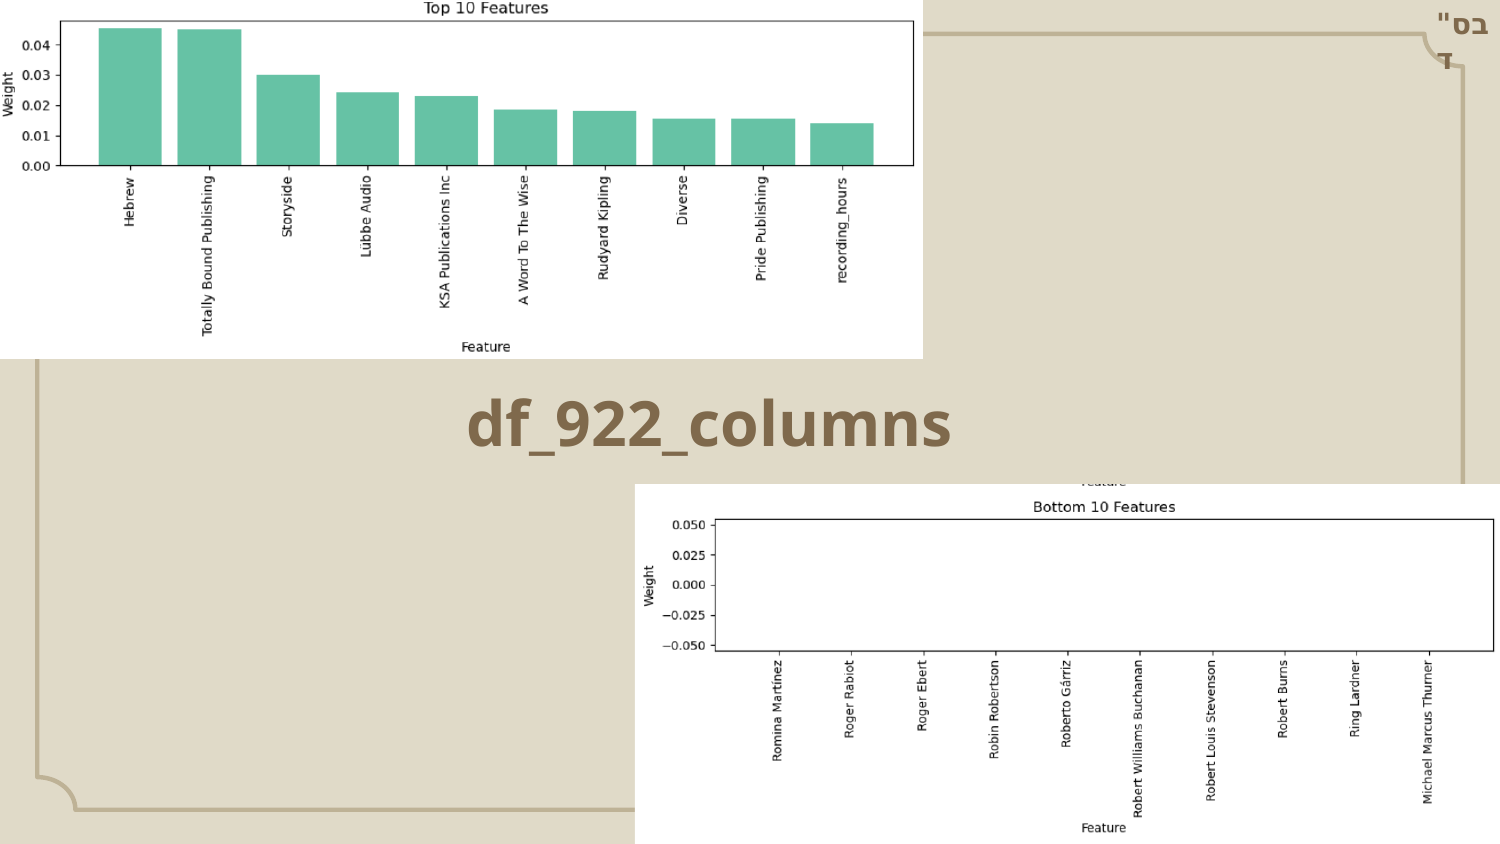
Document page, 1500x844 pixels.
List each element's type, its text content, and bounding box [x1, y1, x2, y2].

title df_922_columns [76, 391, 1343, 453]
picture [0, 0, 924, 360]
picture [634, 484, 1500, 844]
text_box בס"ד [1420, 0, 1500, 49]
